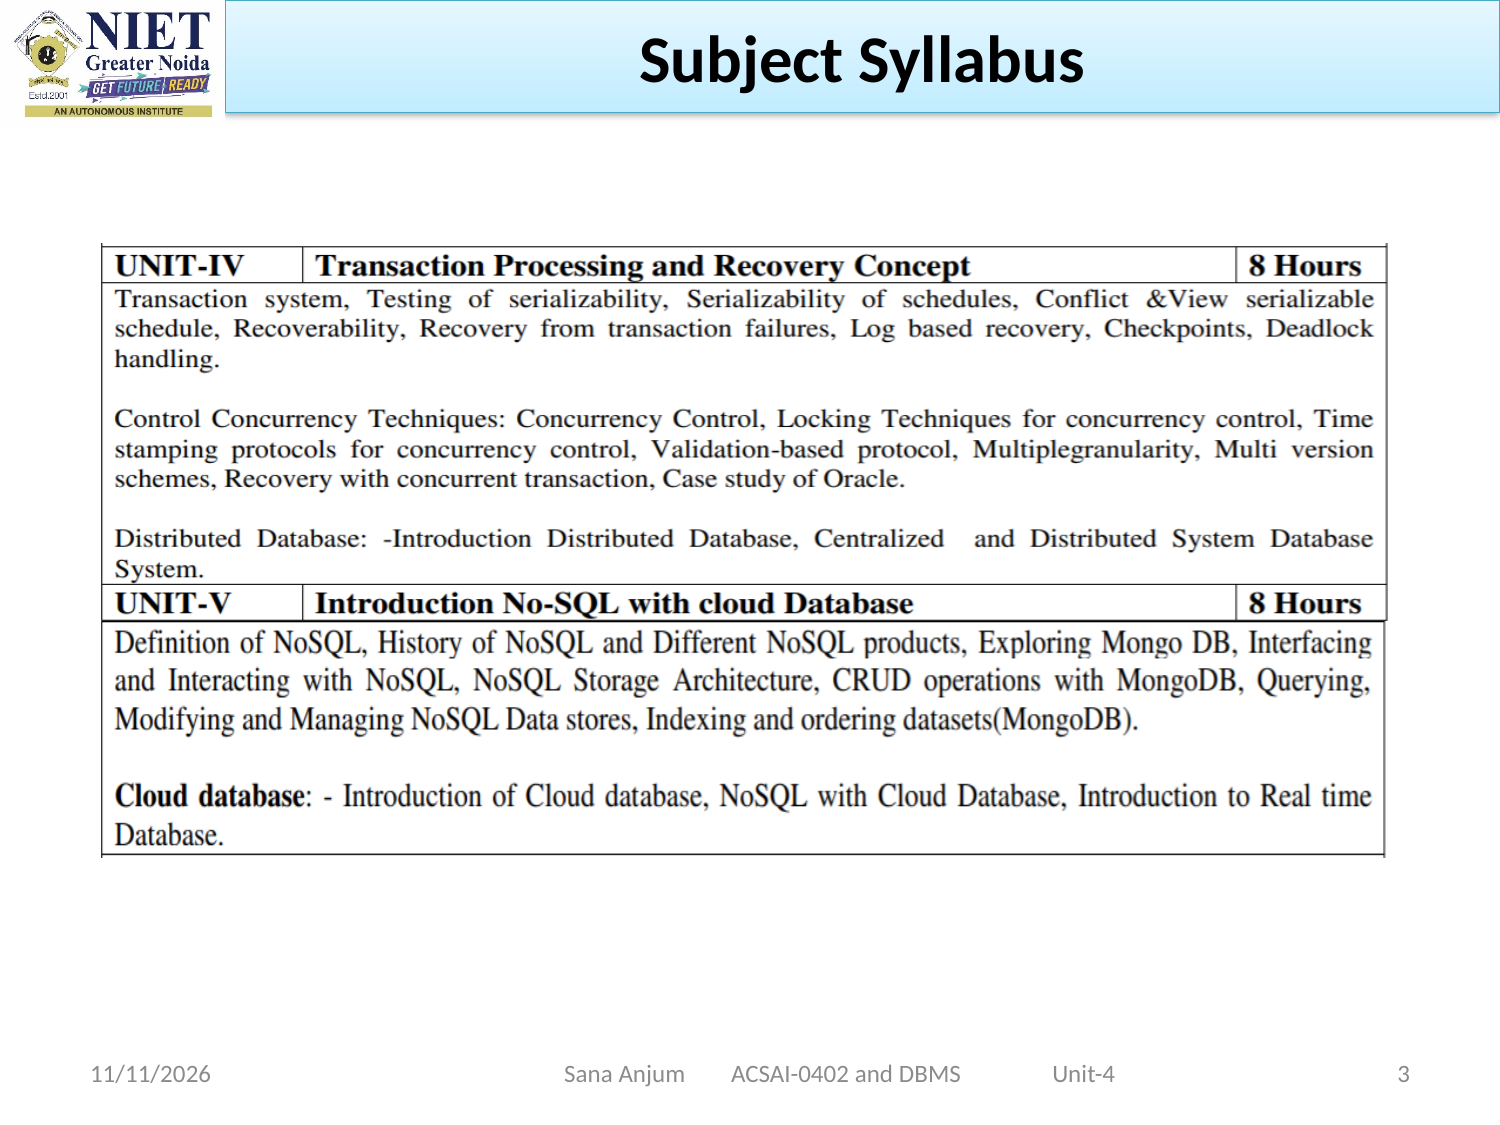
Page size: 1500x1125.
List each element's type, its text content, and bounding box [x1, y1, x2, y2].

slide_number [75, 1042, 387, 1103]
slide_number 3 [1074, 1042, 1425, 1103]
footer Sana Anjum ACSAI-0402 and DBMS Unit-4 [387, 1042, 1074, 1103]
text_box Subject Syllabus [226, 0, 1500, 113]
picture [99, 243, 1388, 858]
picture [0, 0, 226, 128]
